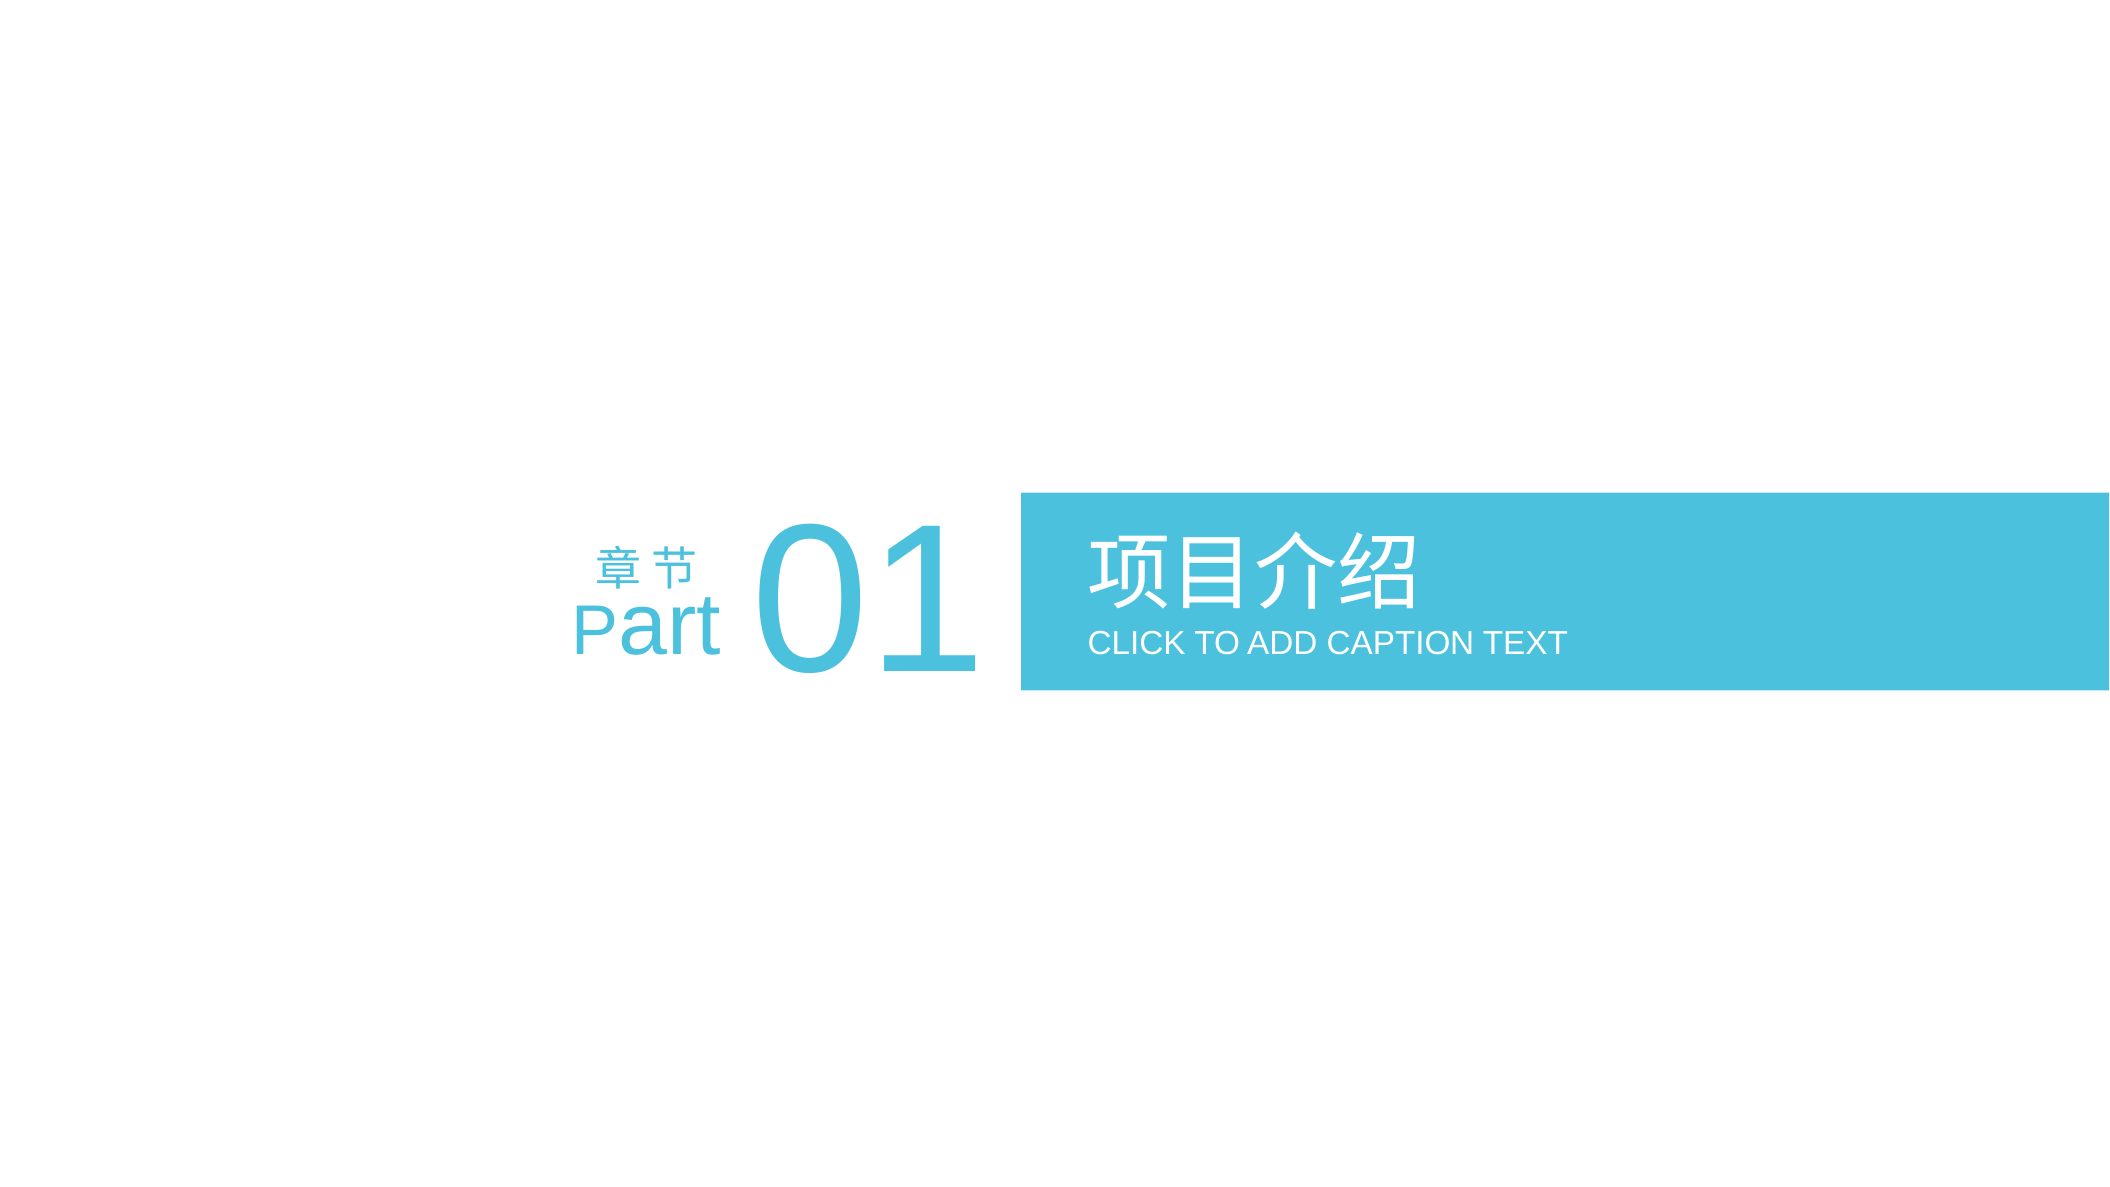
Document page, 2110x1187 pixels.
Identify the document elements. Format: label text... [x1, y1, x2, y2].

text_box Part [571, 566, 722, 673]
text_box 项目介绍 [1087, 530, 1787, 621]
text_box [1021, 492, 2110, 691]
text_box 章 节 [595, 539, 698, 595]
text_box 01 [751, 460, 986, 714]
text_box CLICK TO ADD CAPTION TEXT [1087, 625, 1787, 662]
